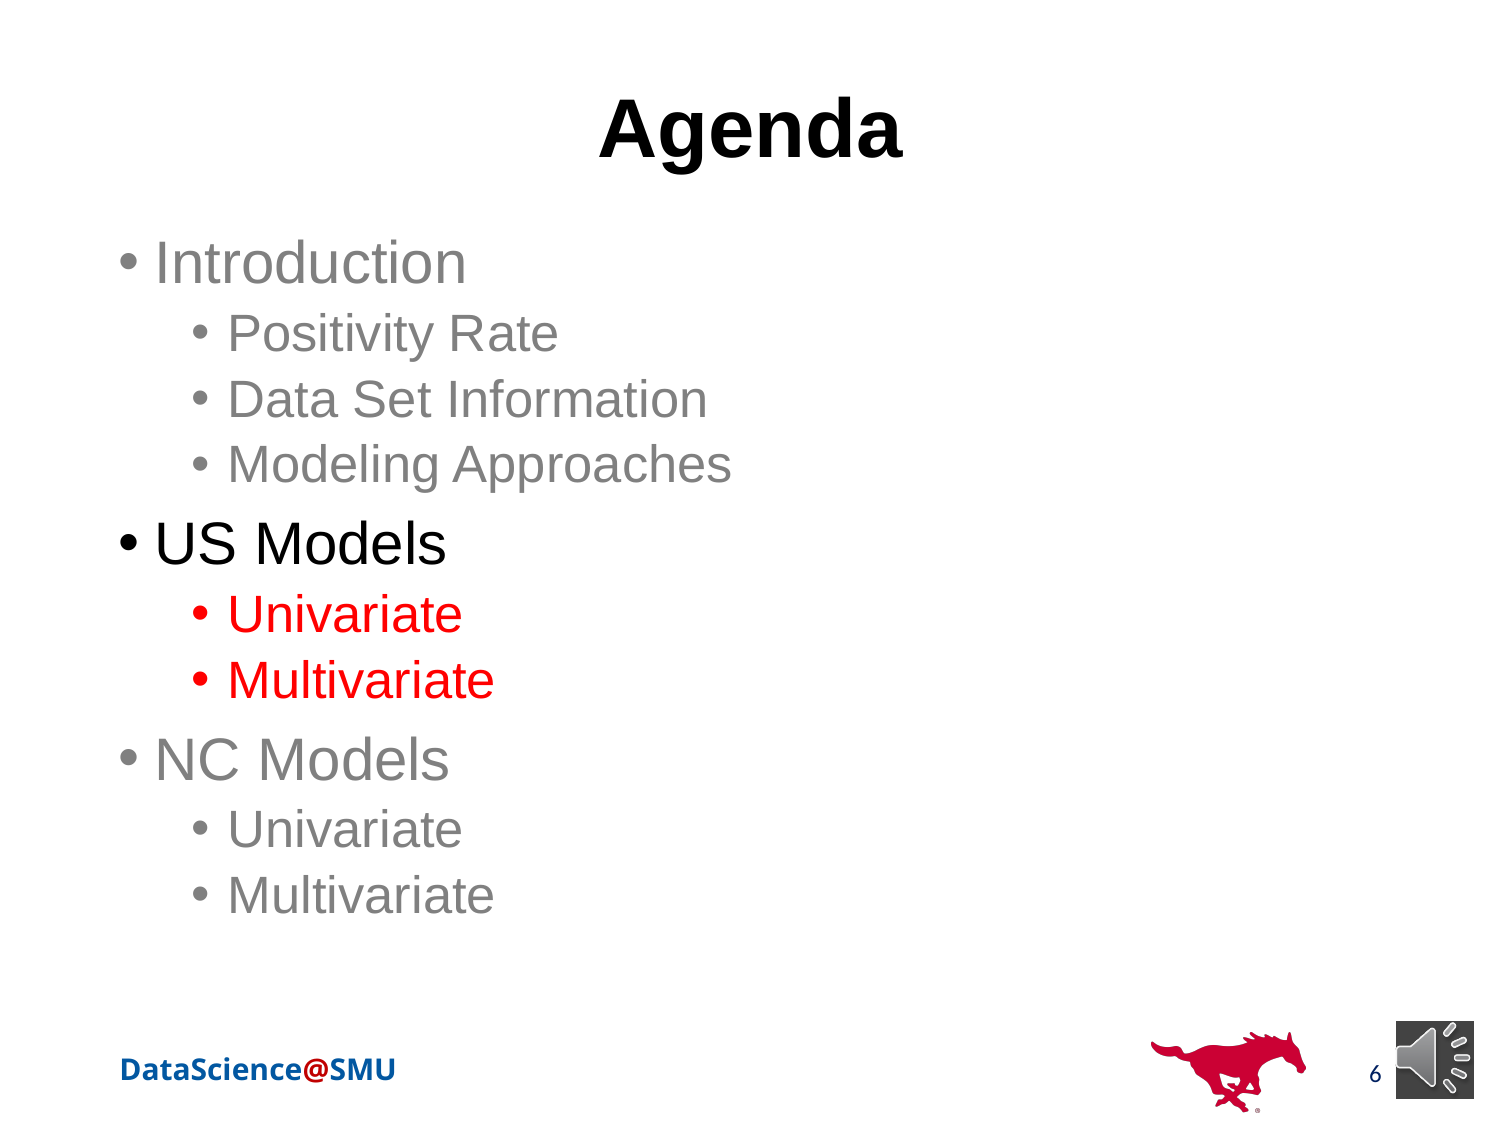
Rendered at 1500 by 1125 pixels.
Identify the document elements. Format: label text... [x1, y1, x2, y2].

picture [1151, 1032, 1306, 1042]
title Agenda [103, 59, 1397, 201]
slide_number 6 [1059, 1042, 1397, 1103]
picture [1151, 1103, 1306, 1113]
picture [1394, 1019, 1475, 1100]
list Introduction Positivity Rate Data Set Information Modeling Approaches US Models Univariate Multivariate NC Models Univariate Multivariate [103, 224, 1397, 939]
